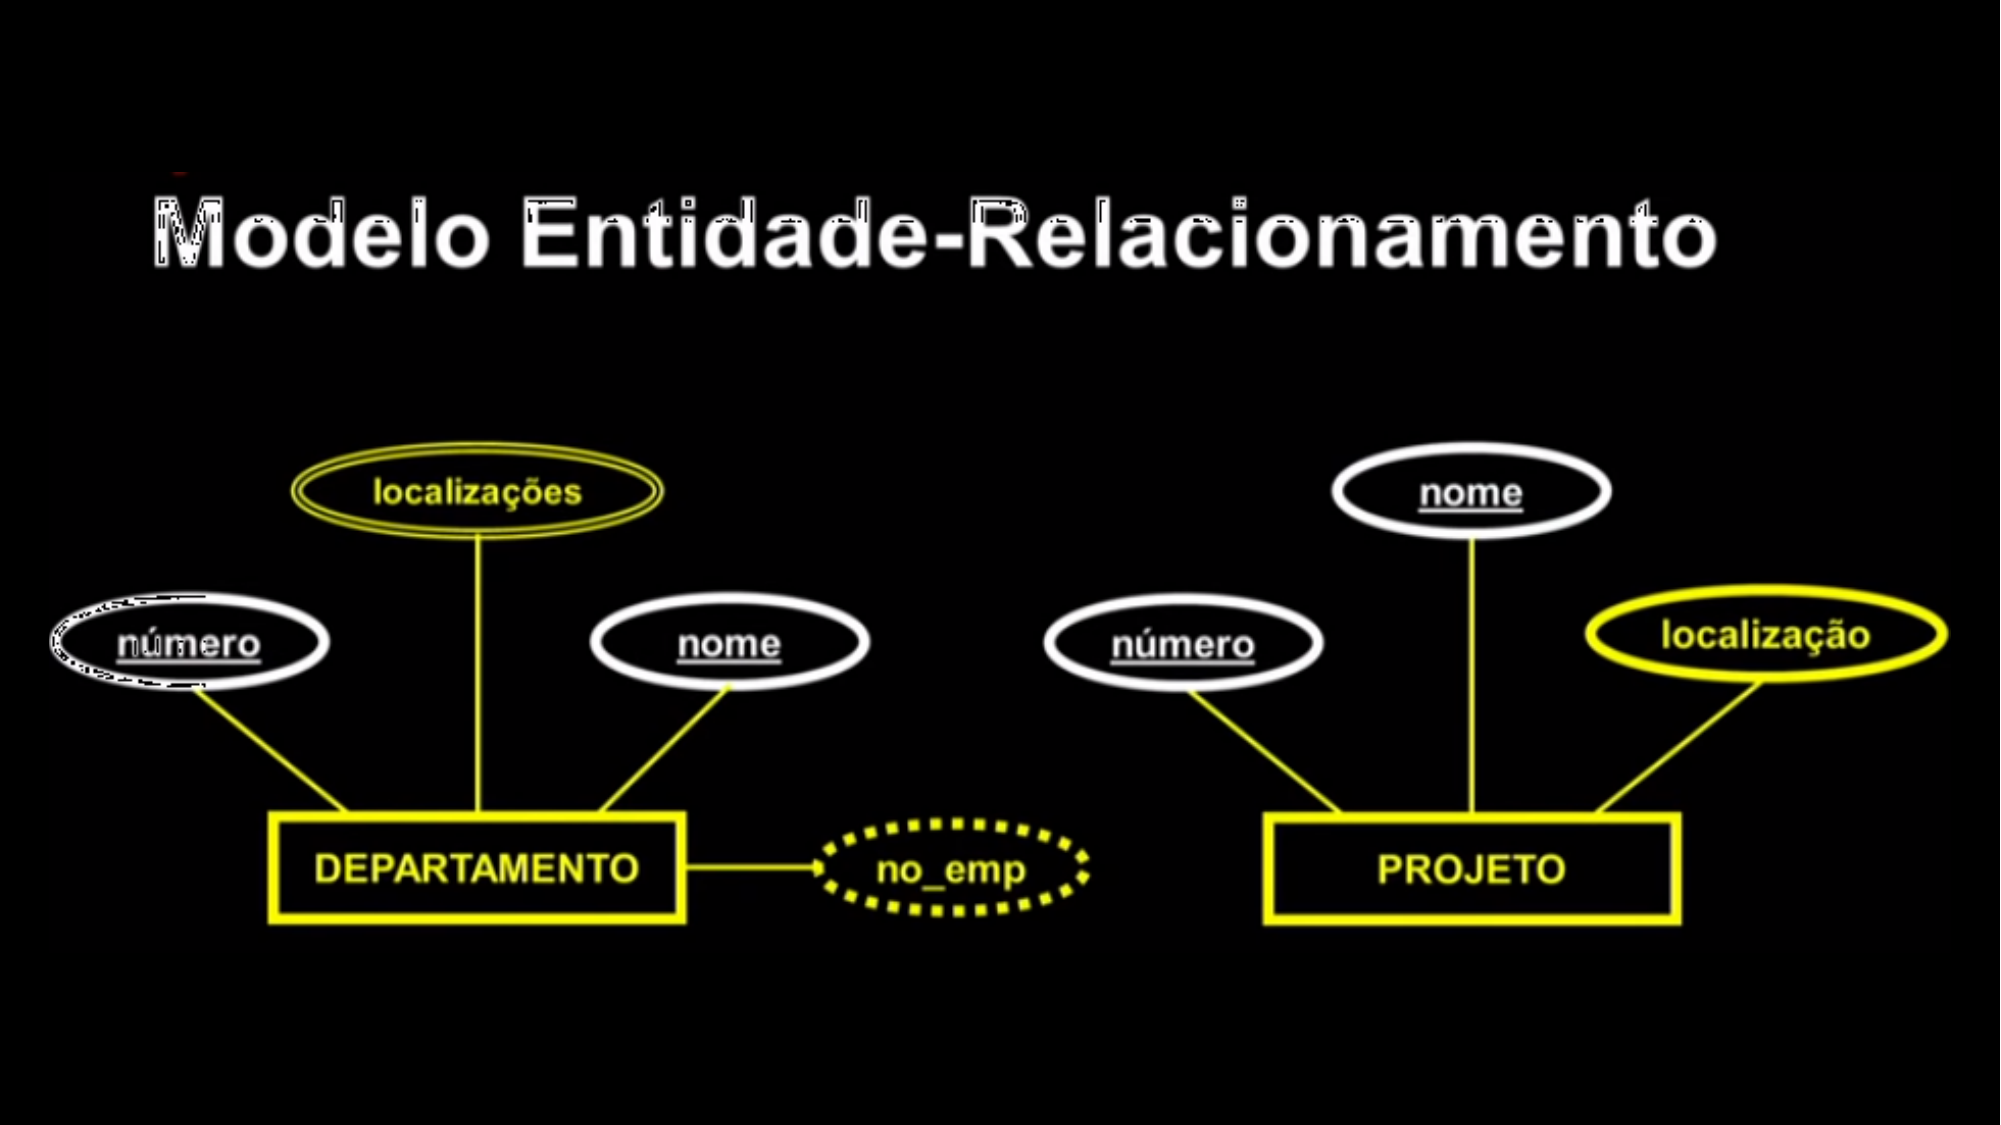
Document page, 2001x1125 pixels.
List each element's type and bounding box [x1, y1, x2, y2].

picture [49, 172, 1951, 953]
